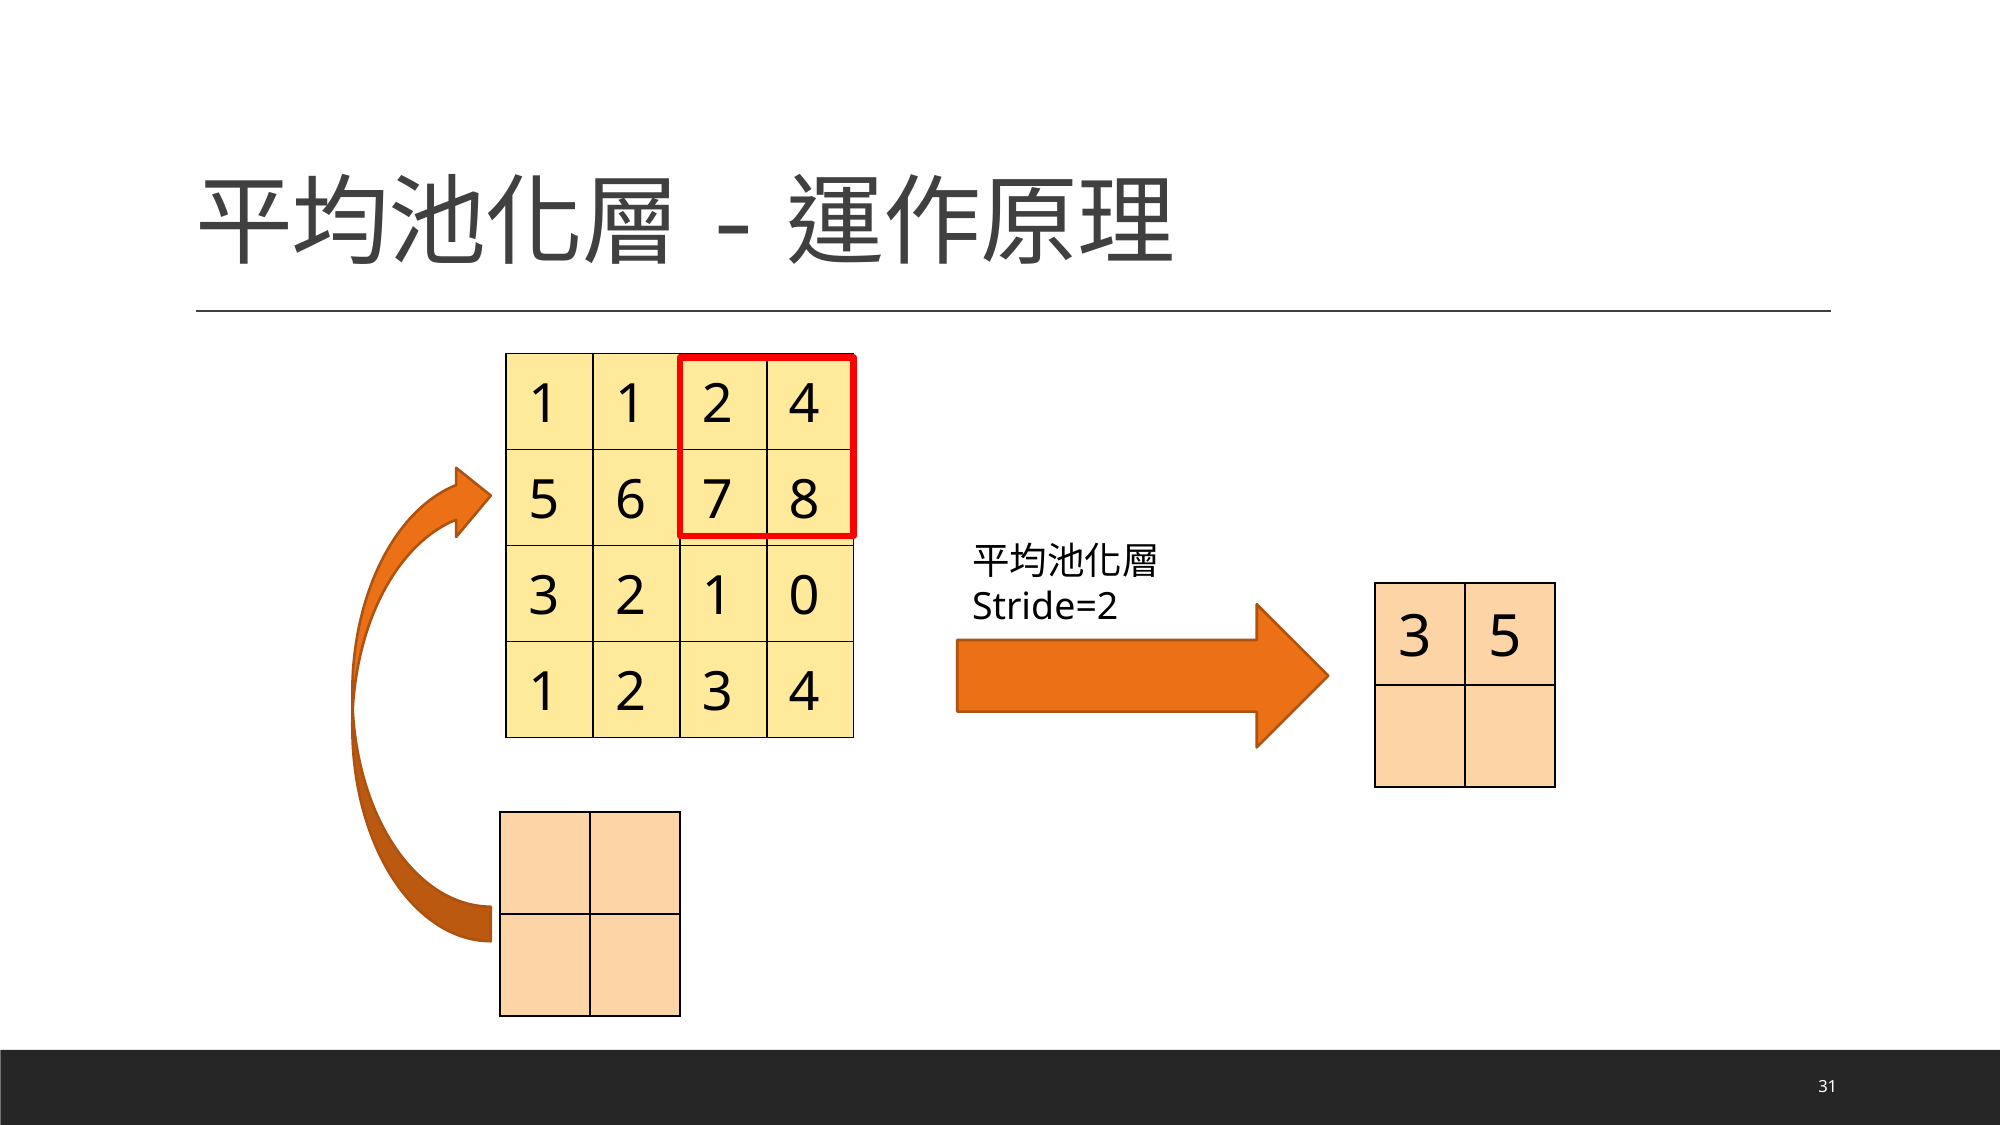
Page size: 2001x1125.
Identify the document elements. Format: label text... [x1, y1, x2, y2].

table_cell [1376, 686, 1464, 786]
text_box [955, 602, 1330, 749]
table_cell 5 [507, 450, 592, 545]
table_cell 3 [681, 642, 766, 737]
table_cell 7 [681, 537, 766, 545]
slide_number 31 [1803, 1057, 1932, 1118]
table_cell 3 [507, 546, 592, 641]
table_header 3 [1376, 584, 1464, 684]
table_cell 6 [594, 450, 679, 545]
table_cell [1466, 686, 1554, 786]
table_header [501, 813, 589, 913]
text_box [679, 356, 855, 537]
table_cell 0 [768, 546, 853, 641]
table_cell [591, 915, 679, 1015]
table_header 1 [594, 354, 679, 449]
table_cell 4 [768, 642, 853, 737]
table_cell 1 [507, 642, 592, 737]
table_cell 8 [768, 537, 853, 545]
table_cell 2 [594, 642, 679, 737]
text_box 平均池化層 Stride=2 [957, 529, 1231, 635]
text_box [350, 466, 493, 943]
table_header 1 [507, 354, 592, 449]
table_cell [501, 915, 589, 1015]
table_header [591, 813, 679, 913]
table_header 5 [1466, 584, 1554, 684]
table_cell 2 [594, 546, 679, 641]
title 平均池化層-運作原理 [180, 47, 1830, 285]
table_cell 1 [681, 546, 766, 641]
